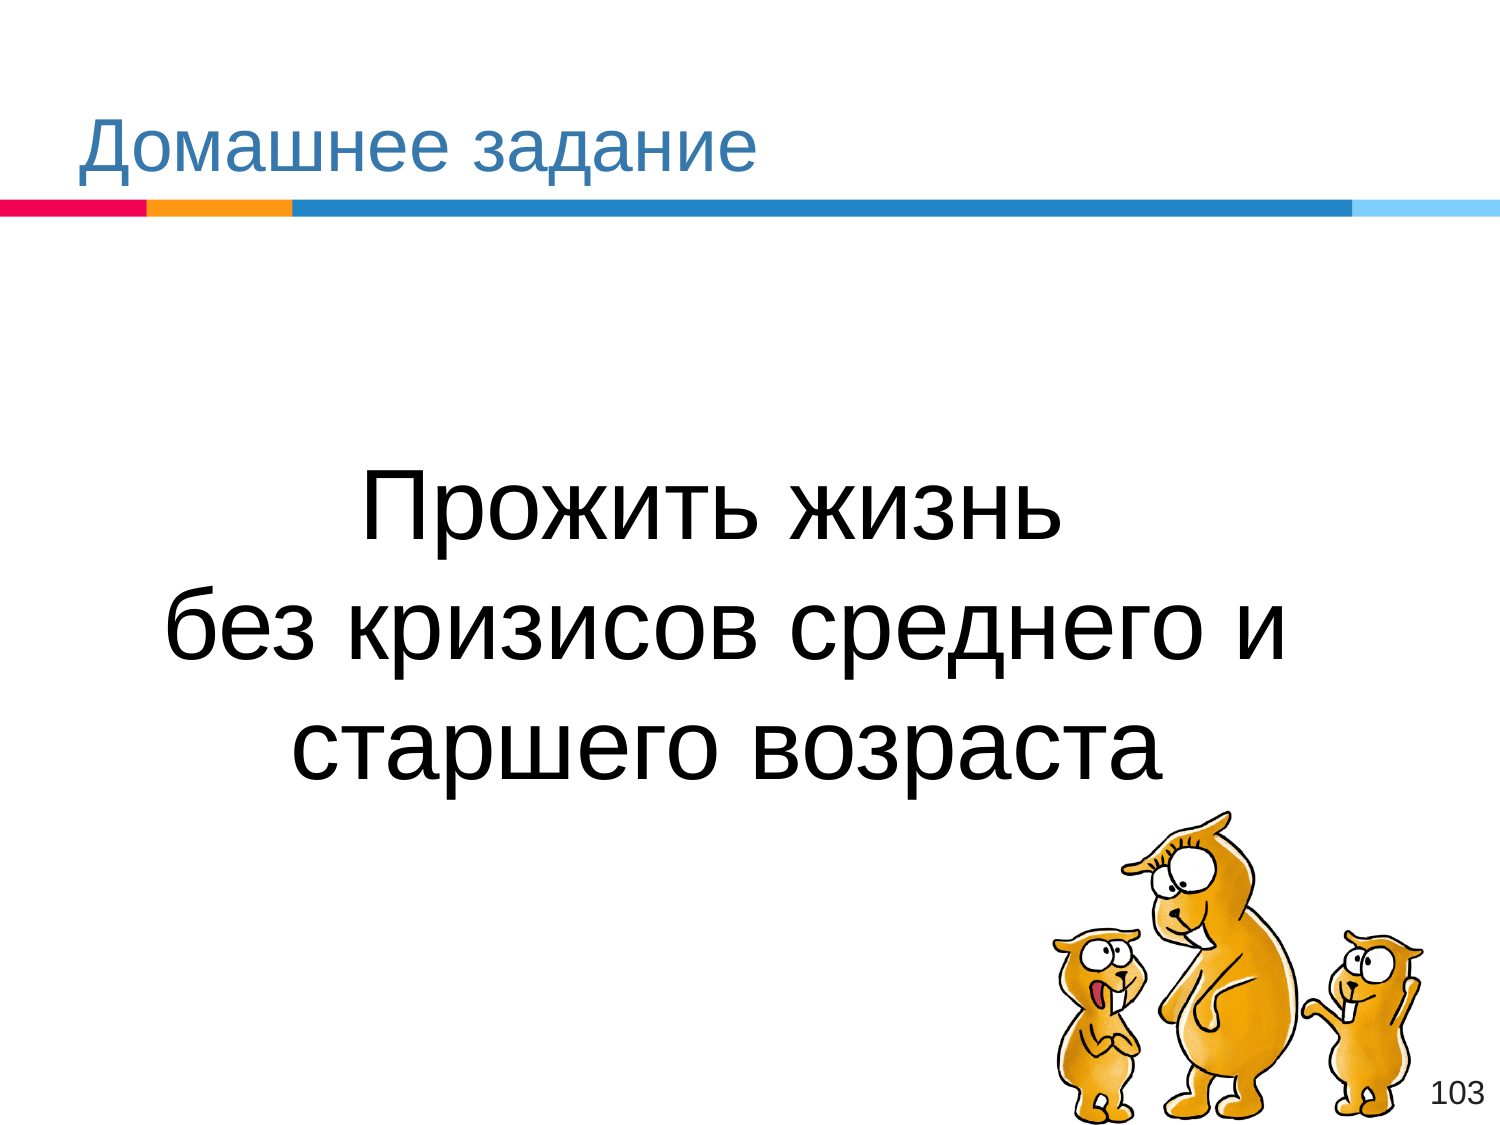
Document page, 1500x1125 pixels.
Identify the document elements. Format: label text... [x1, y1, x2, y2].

list Прожить жизнь без кризисов среднего и старшего возраста [29, 235, 1424, 1004]
picture [1052, 810, 1424, 1125]
title Домашнее задание [64, 6, 1316, 195]
slide_number 103 [1428, 1064, 1500, 1116]
